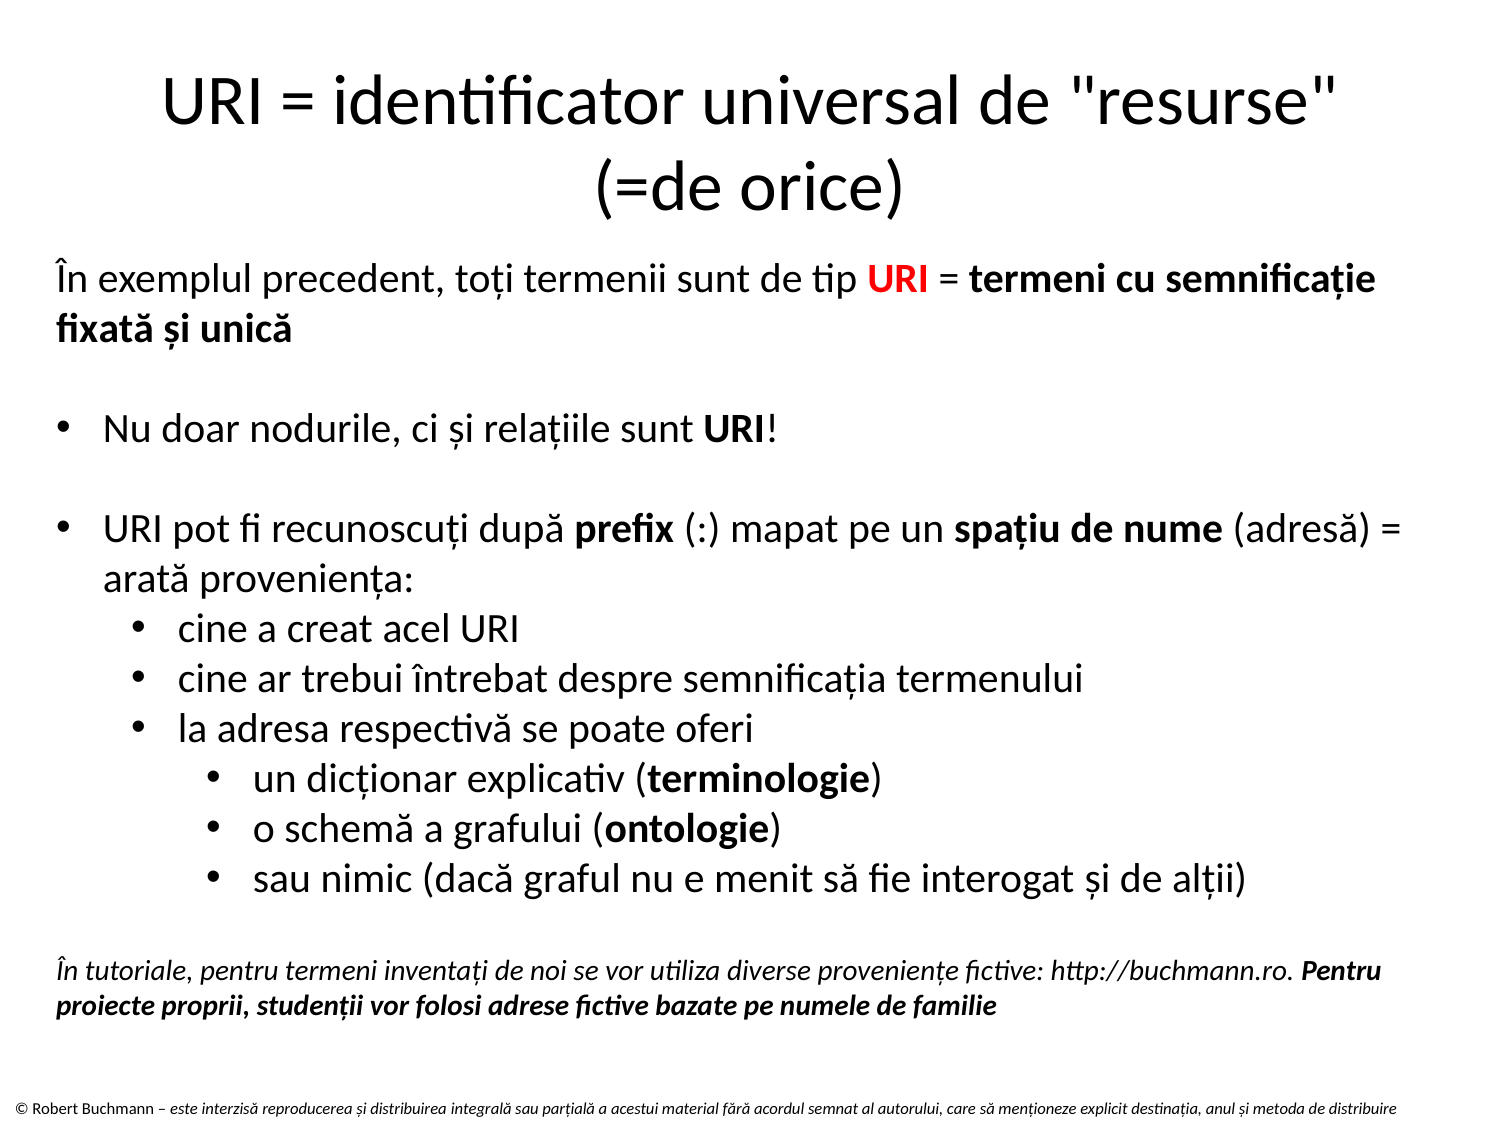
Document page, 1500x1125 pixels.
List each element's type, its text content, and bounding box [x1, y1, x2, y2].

text_box În exemplul precedent, toți termenii sunt de tip URI = termeni cu semnificație fixată și unică Nu doar nodurile, ci și relațiile sunt URI! URI pot fi recunoscuți după prefix (:) mapat pe un spațiu de nume (adresă) = arată proveniența: cine a creat acel URI cine ar trebui întrebat despre semnificația termenului la adresa respectivă se poate oferi un dicționar explicativ (terminologie) o schemă a grafului (ontologie) sau nimic (dacă graful nu e menit să fie interogat și de alții) În tutoriale, pentru termeni inventați de noi se vor utiliza diverse proveniențe fictive: http://buchmann.ro. Pentru proiecte proprii, studenții vor folosi adrese fictive bazate pe numele de familie [41, 243, 1459, 1029]
title URI = identificator universal de "resurse" (=de orice) [75, 45, 1425, 233]
